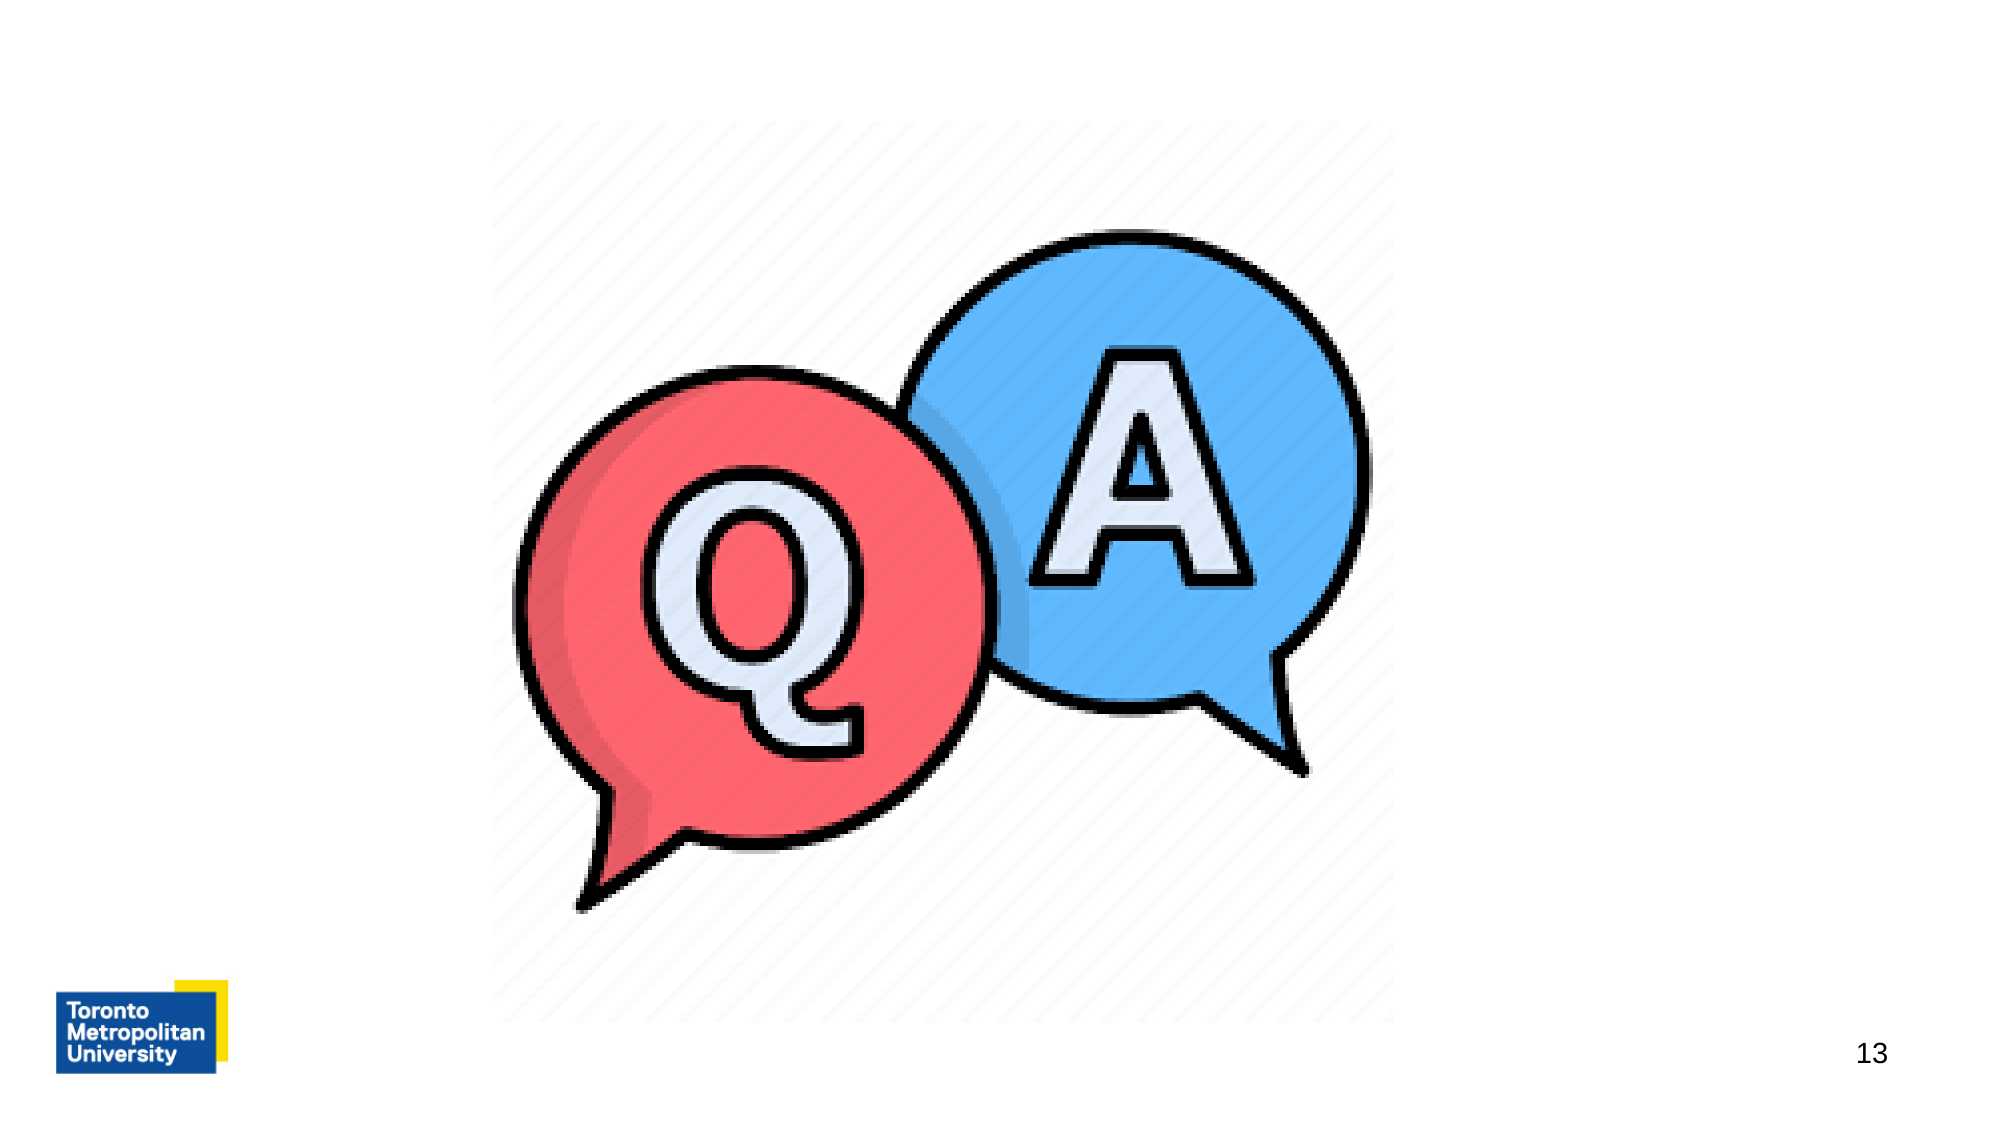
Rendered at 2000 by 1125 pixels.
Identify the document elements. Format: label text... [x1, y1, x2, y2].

picture [0, 0, 2000, 1125]
slide_number 13 [1831, 1022, 1904, 1083]
